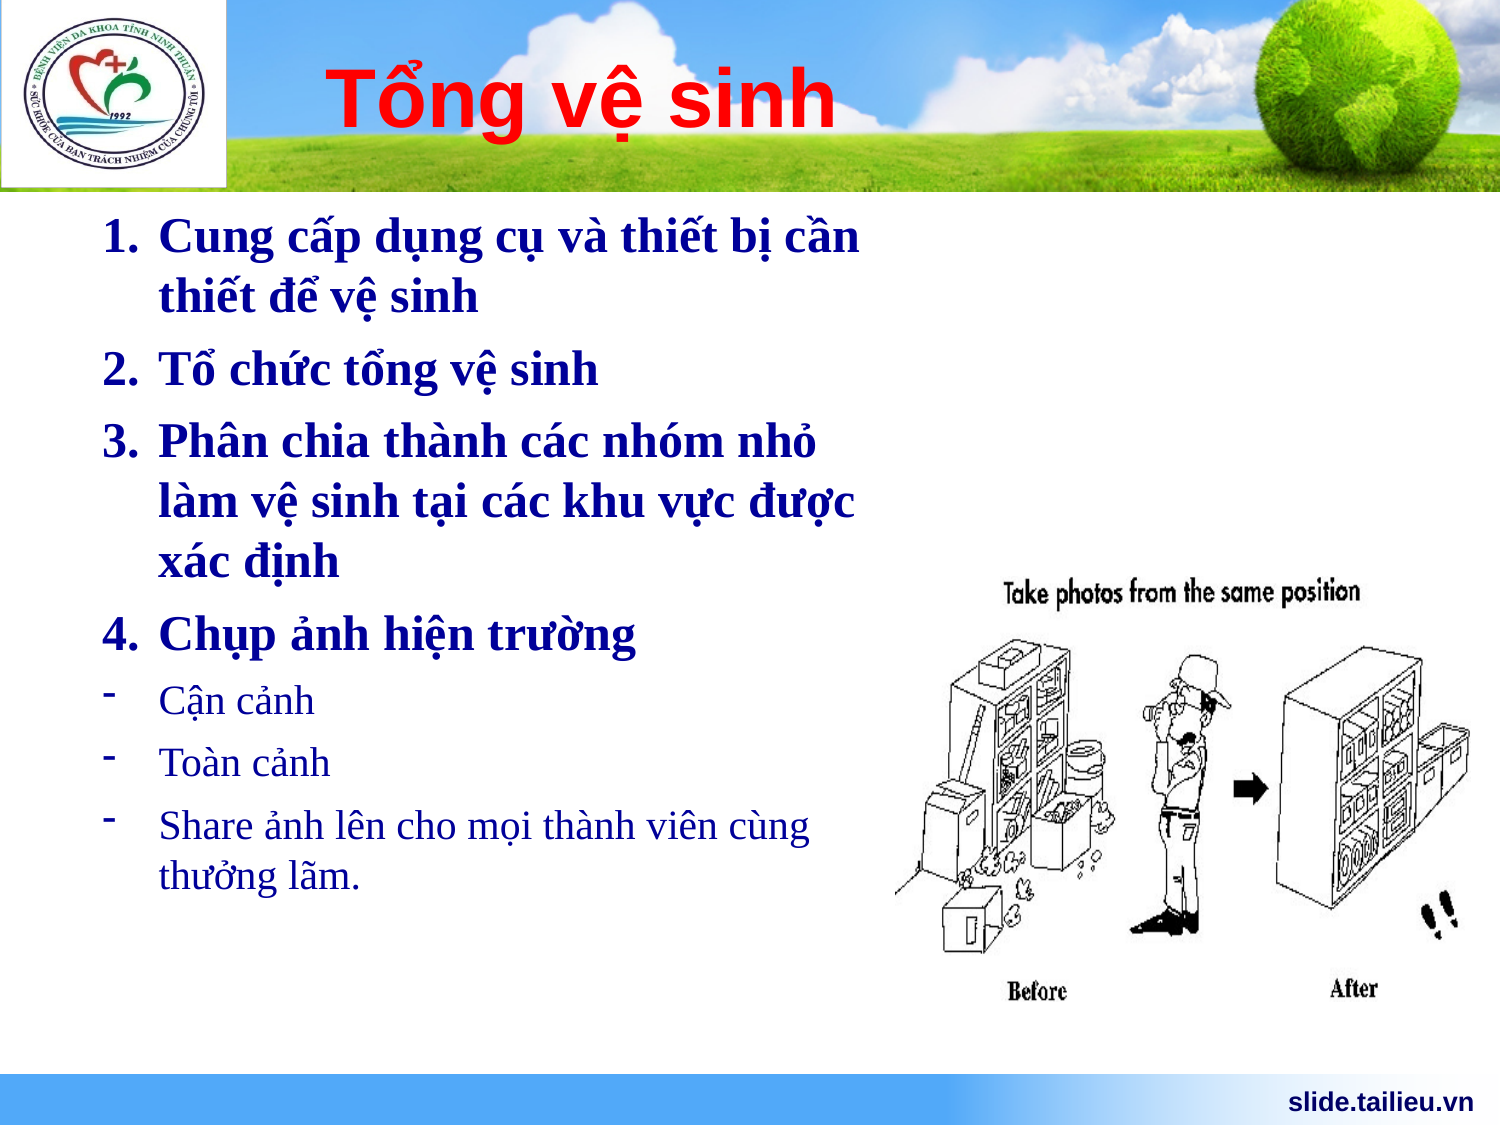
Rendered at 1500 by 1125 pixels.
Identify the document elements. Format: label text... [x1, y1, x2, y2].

picture [895, 576, 1472, 1002]
text_box Tổng vệ sinh [252, 43, 913, 144]
picture [0, 0, 1500, 192]
text_box Cung cấp dụng cụ và thiết bị cần thiết để vệ sinh Tổ chức tổng vệ sinh Phân chia thành các nhóm nhỏ làm vệ sinh tại các khu vực được xác định Chụp ảnh hiện trường Cận cảnh Toàn cảnh Share ảnh lên cho mọi thành viên cùng thưởng lãm. [87, 195, 913, 906]
